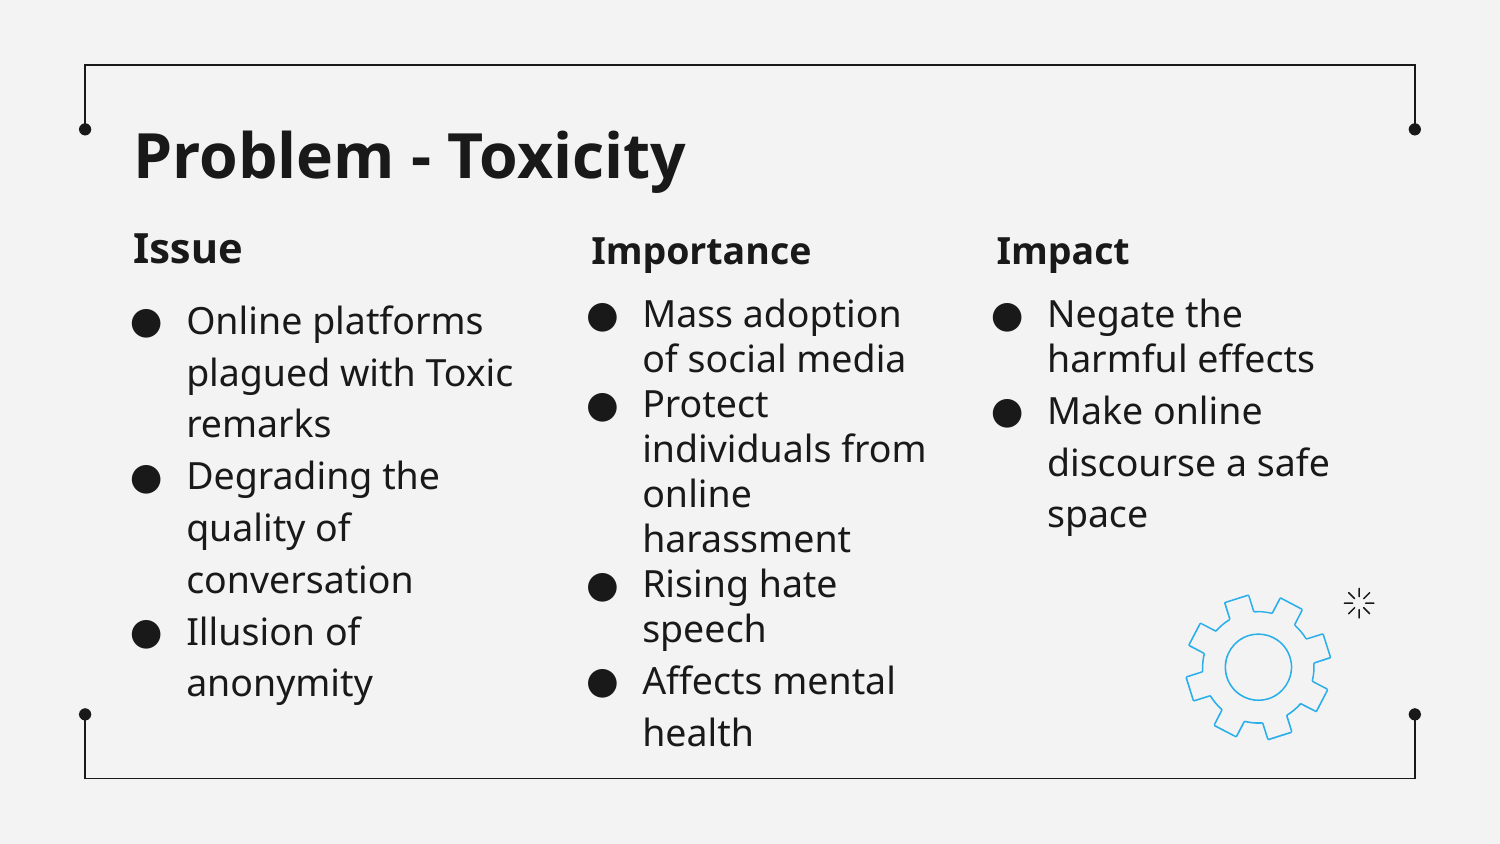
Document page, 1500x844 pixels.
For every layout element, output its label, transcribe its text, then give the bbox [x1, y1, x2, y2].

subtitle Negate the harmful effects Make online discourse a safe space [957, 275, 1356, 549]
subtitle Issue [118, 195, 568, 287]
subtitle Impact [981, 195, 1432, 287]
subtitle Mass adoption of social media Protect individuals from online harassment Rising hate speech Affects mental health [552, 275, 951, 549]
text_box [1184, 587, 1375, 741]
subtitle Importance [576, 196, 981, 287]
subtitle Online platforms plagued with Toxic remarks Degrading the quality of conversation Illusion of anonymity [96, 275, 547, 606]
title Problem - Toxicity [118, 101, 1383, 196]
